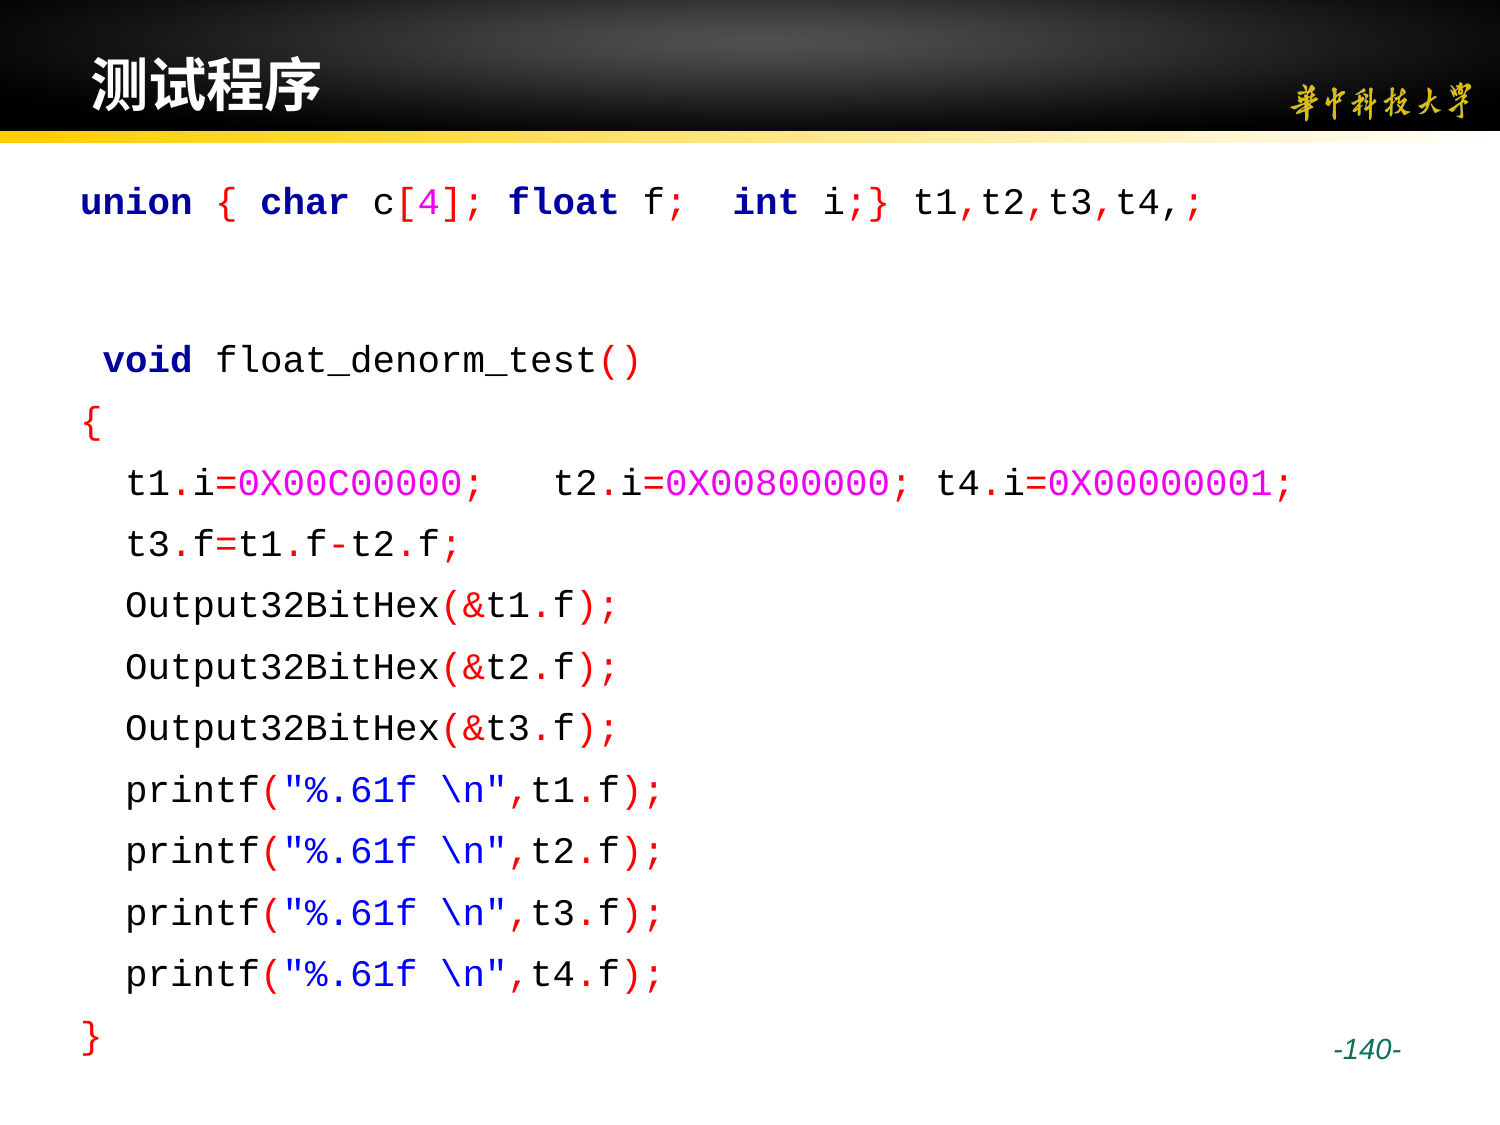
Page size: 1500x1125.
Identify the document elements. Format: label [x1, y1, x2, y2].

text_box [562, 131, 567, 143]
picture [0, 0, 1500, 131]
list [64, 160, 1414, 988]
slide_number [1257, 1023, 1425, 1102]
text_box [650, 131, 655, 143]
text_box [738, 131, 744, 143]
title [74, 34, 1426, 131]
